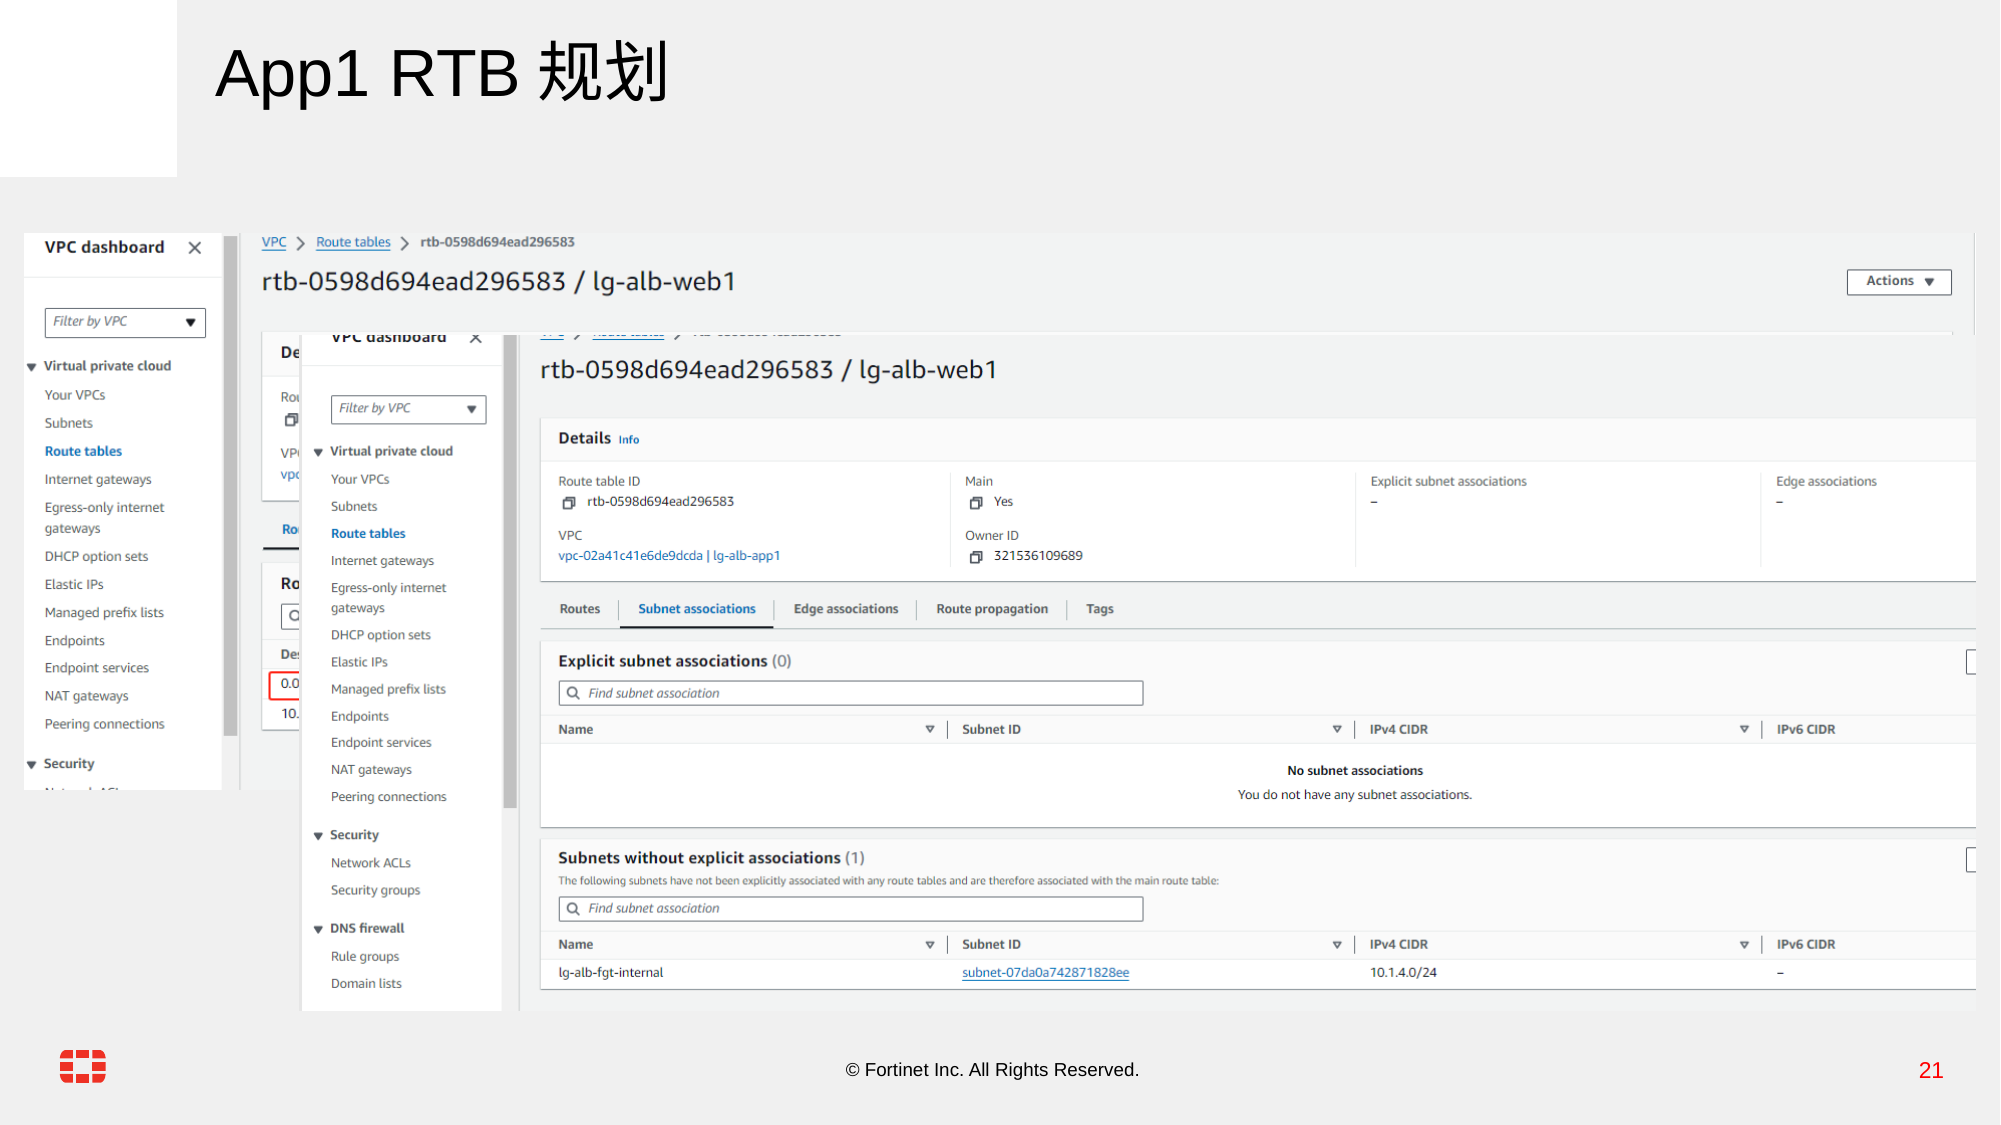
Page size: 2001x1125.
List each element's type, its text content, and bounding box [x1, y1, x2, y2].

text_box App1 RTB规划 [200, 31, 686, 119]
picture [24, 233, 1976, 1011]
